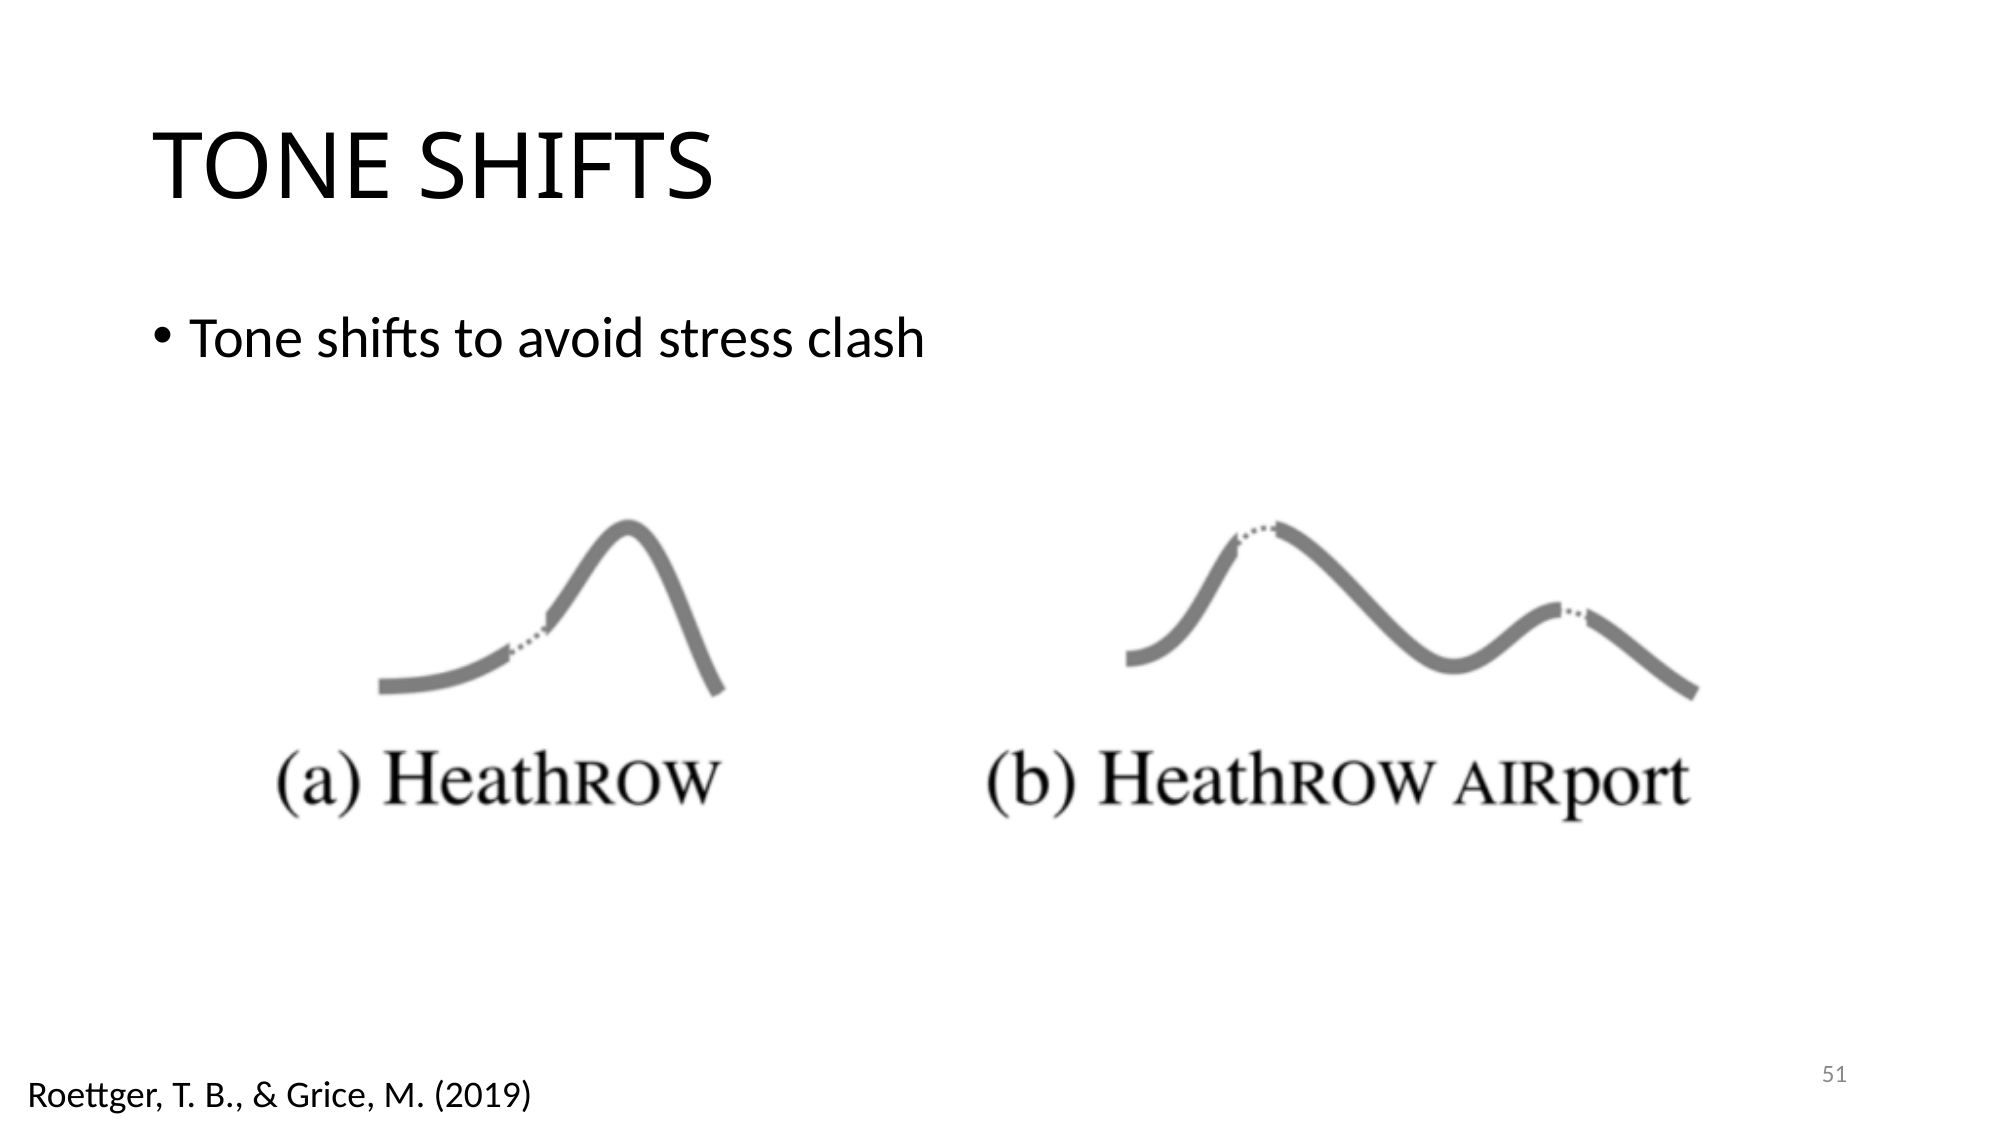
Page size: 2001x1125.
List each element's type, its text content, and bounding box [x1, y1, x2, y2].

text_box Roettger, T. B., & Grice, M. (2019) [12, 1062, 548, 1123]
list Tone shifts to avoid stress clash [137, 299, 1863, 1014]
picture [201, 446, 1728, 839]
slide_number 51 [1412, 1042, 1863, 1103]
title TONE SHIFTS [137, 59, 1863, 278]
